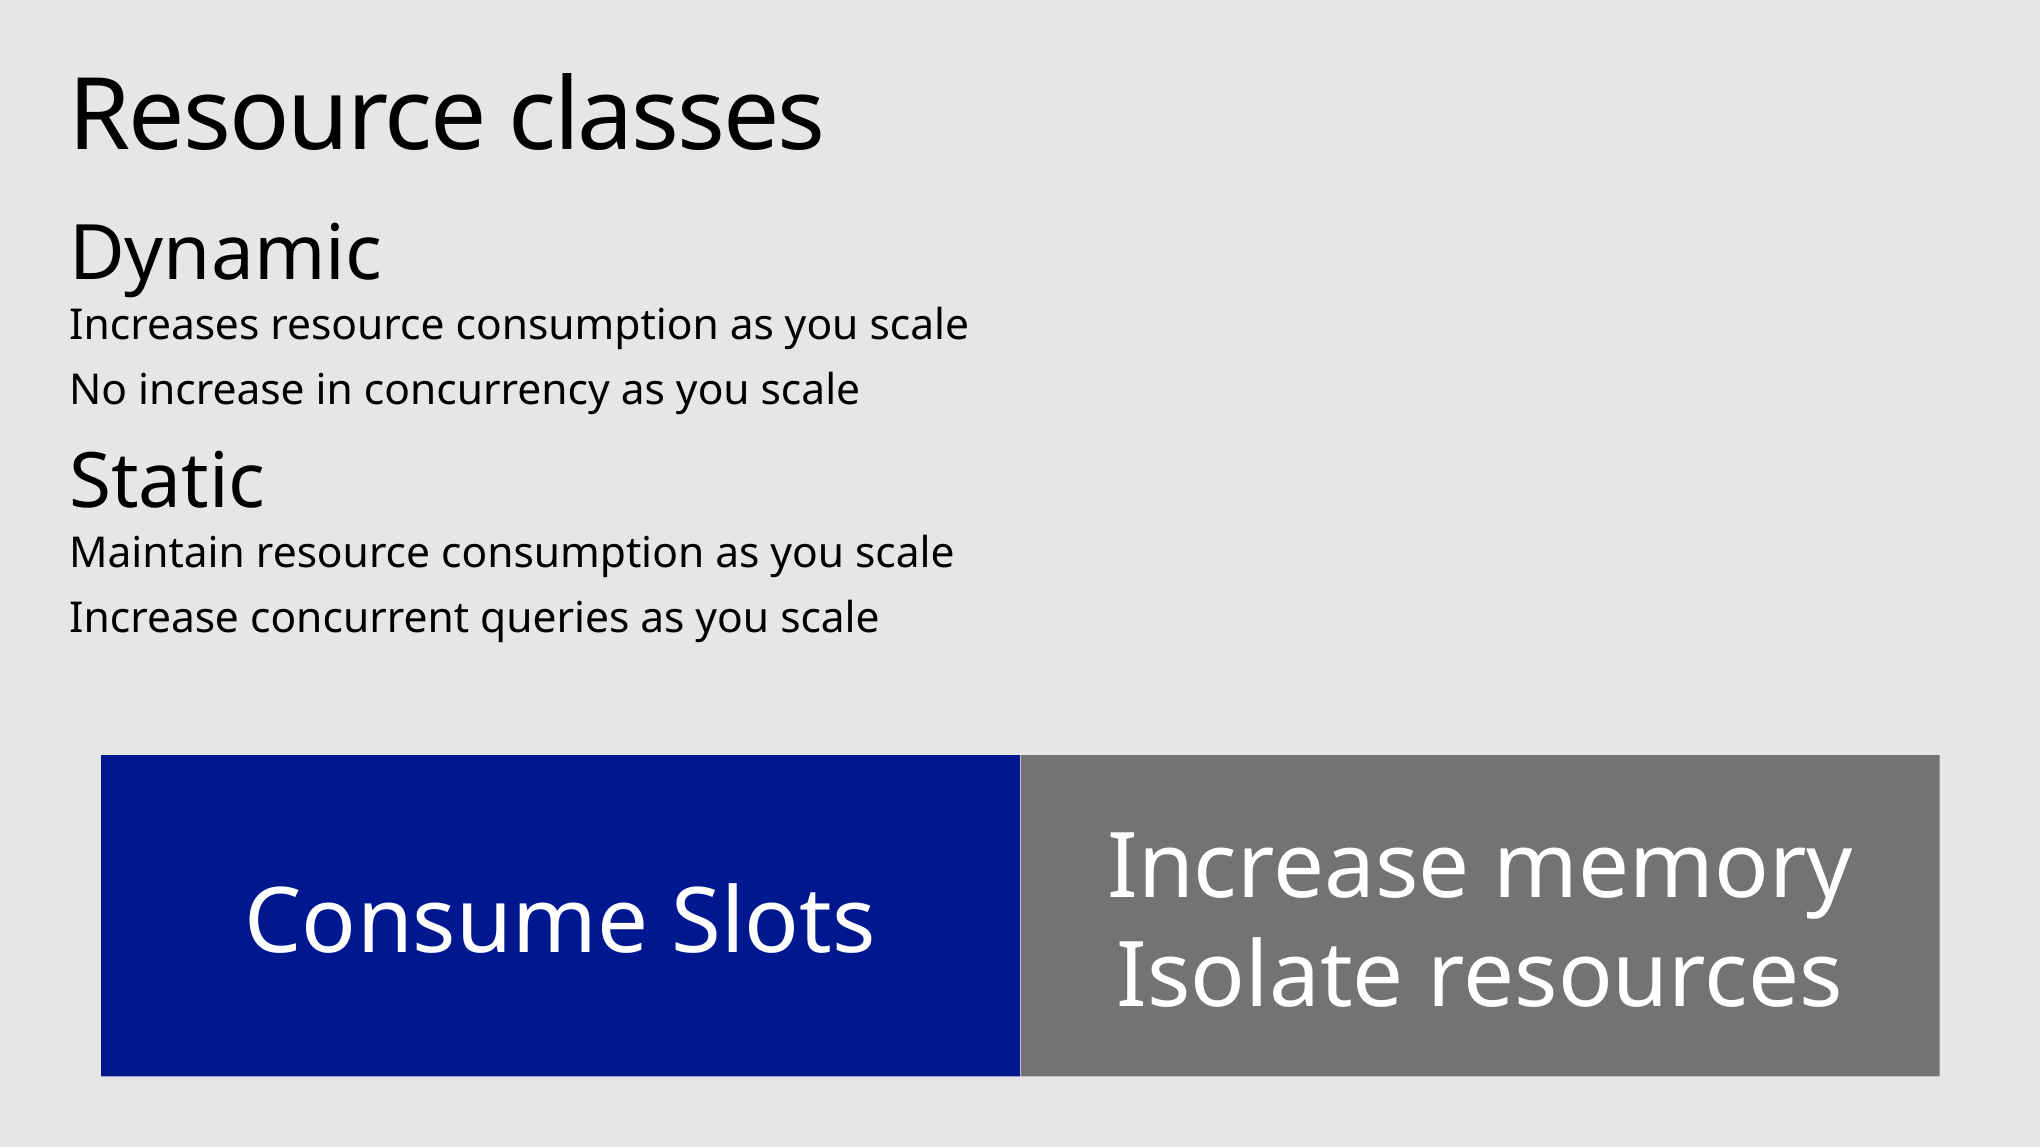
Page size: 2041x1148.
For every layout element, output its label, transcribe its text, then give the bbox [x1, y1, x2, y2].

list Dynamic Increases resource consumption as you scale No increase in concurrency as you scale Static Maintain resource consumption as you scale Increase concurrent queries as you scale [45, 199, 1996, 664]
text_box Increase memory Isolate resources [1020, 754, 1940, 1077]
title Resource classes [45, 48, 1996, 199]
text_box Consume Slots [100, 754, 1020, 1077]
